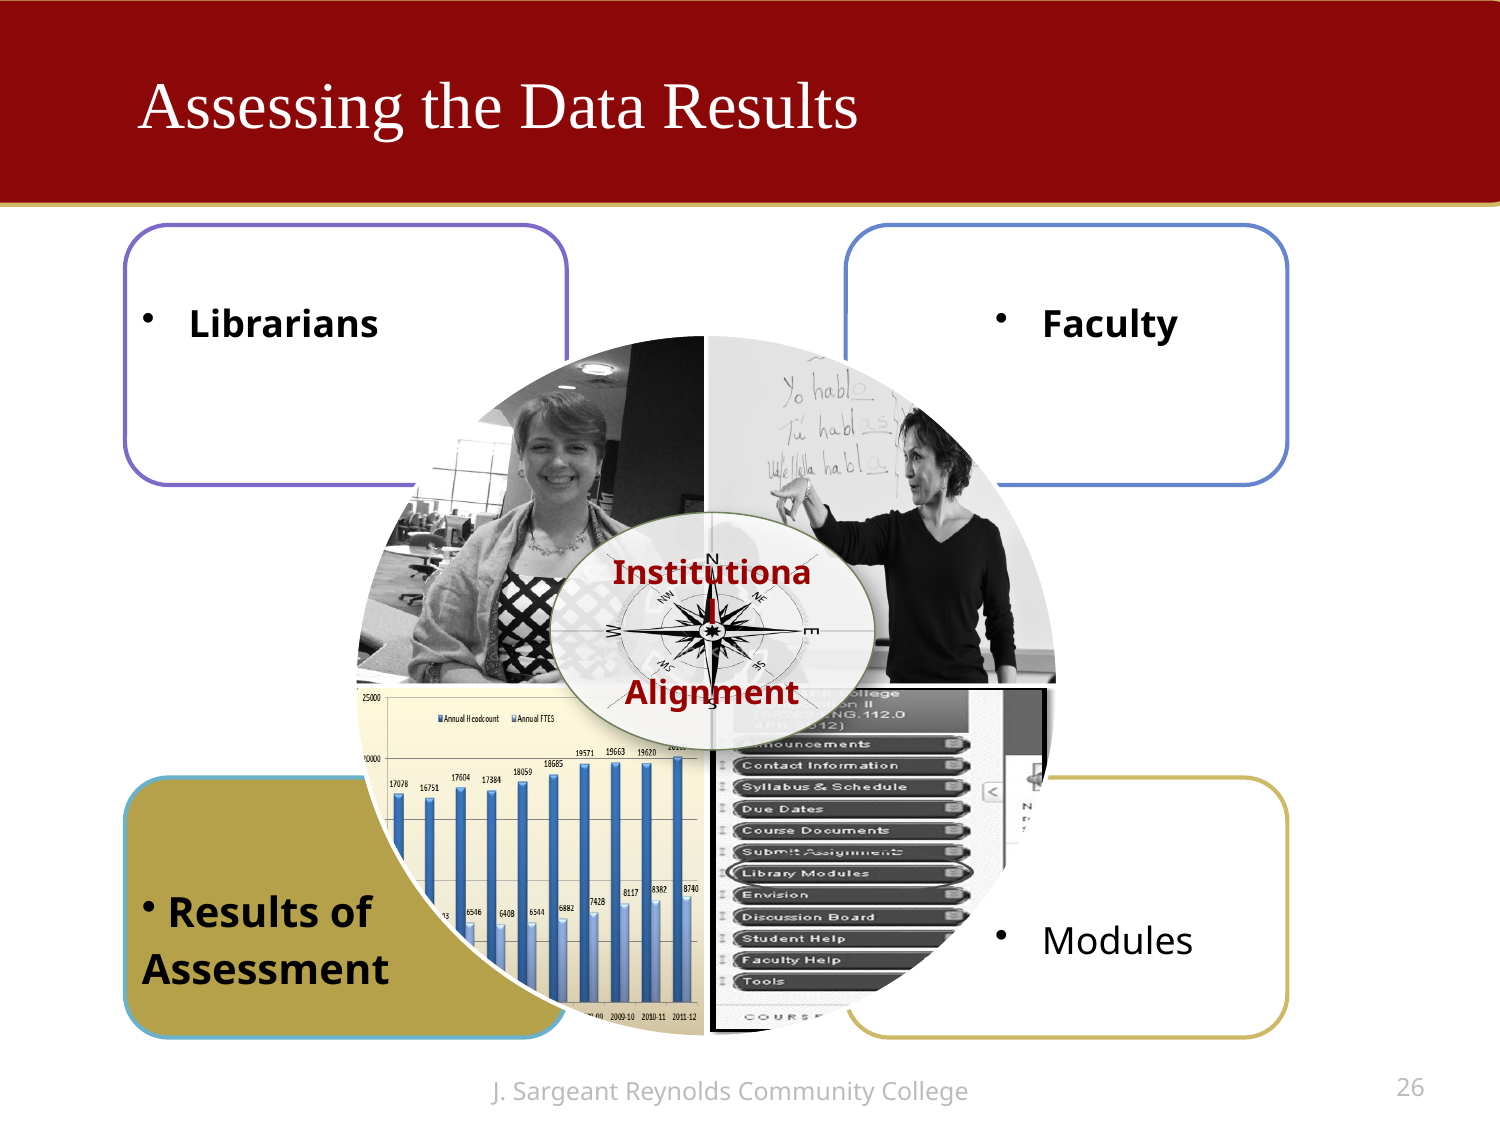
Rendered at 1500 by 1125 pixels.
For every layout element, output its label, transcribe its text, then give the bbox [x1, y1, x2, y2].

footer J. Sargeant Reynolds Community College [437, 1080, 1025, 1113]
slide_number 26 [1299, 1052, 1425, 1113]
text_box Assessing the Data Results [0, 0, 1500, 205]
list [124, 224, 1288, 1038]
